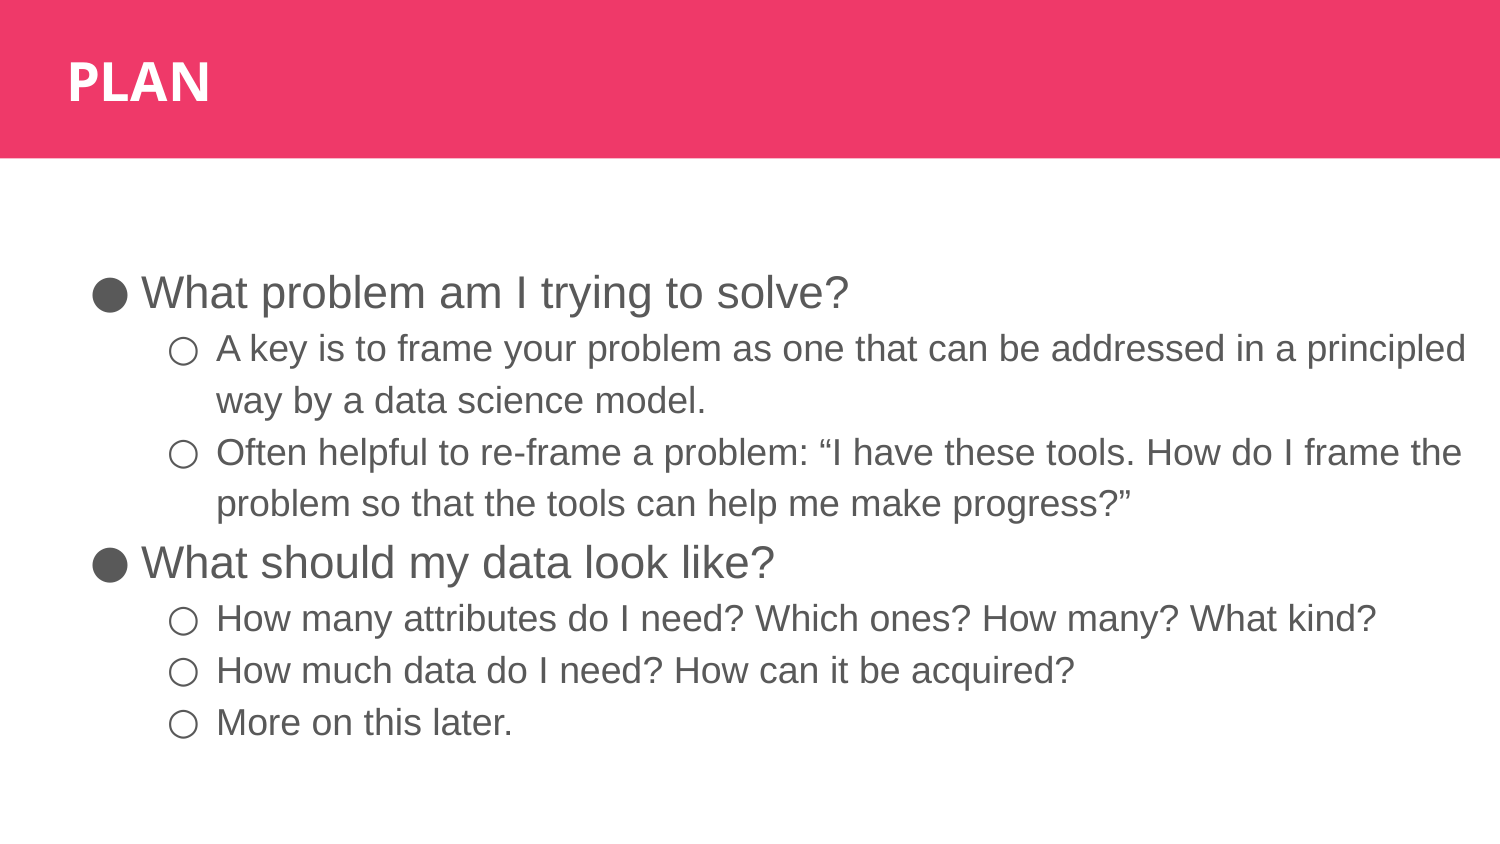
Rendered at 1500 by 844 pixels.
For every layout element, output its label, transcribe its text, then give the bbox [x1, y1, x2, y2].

text_box PLAN [51, 32, 1135, 127]
list What problem am I trying to solve? A key is to frame your problem as one that can be addressed in a principled way by a data science model. Often helpful to re-frame a problem: “I have these tools. How do I frame the problem so that the tools can help me make progress?” What should my data look like? How many attributes do I need? Which ones? How many? What kind? How much data do I need? How can it be acquired? More on this later. [51, 239, 1483, 813]
